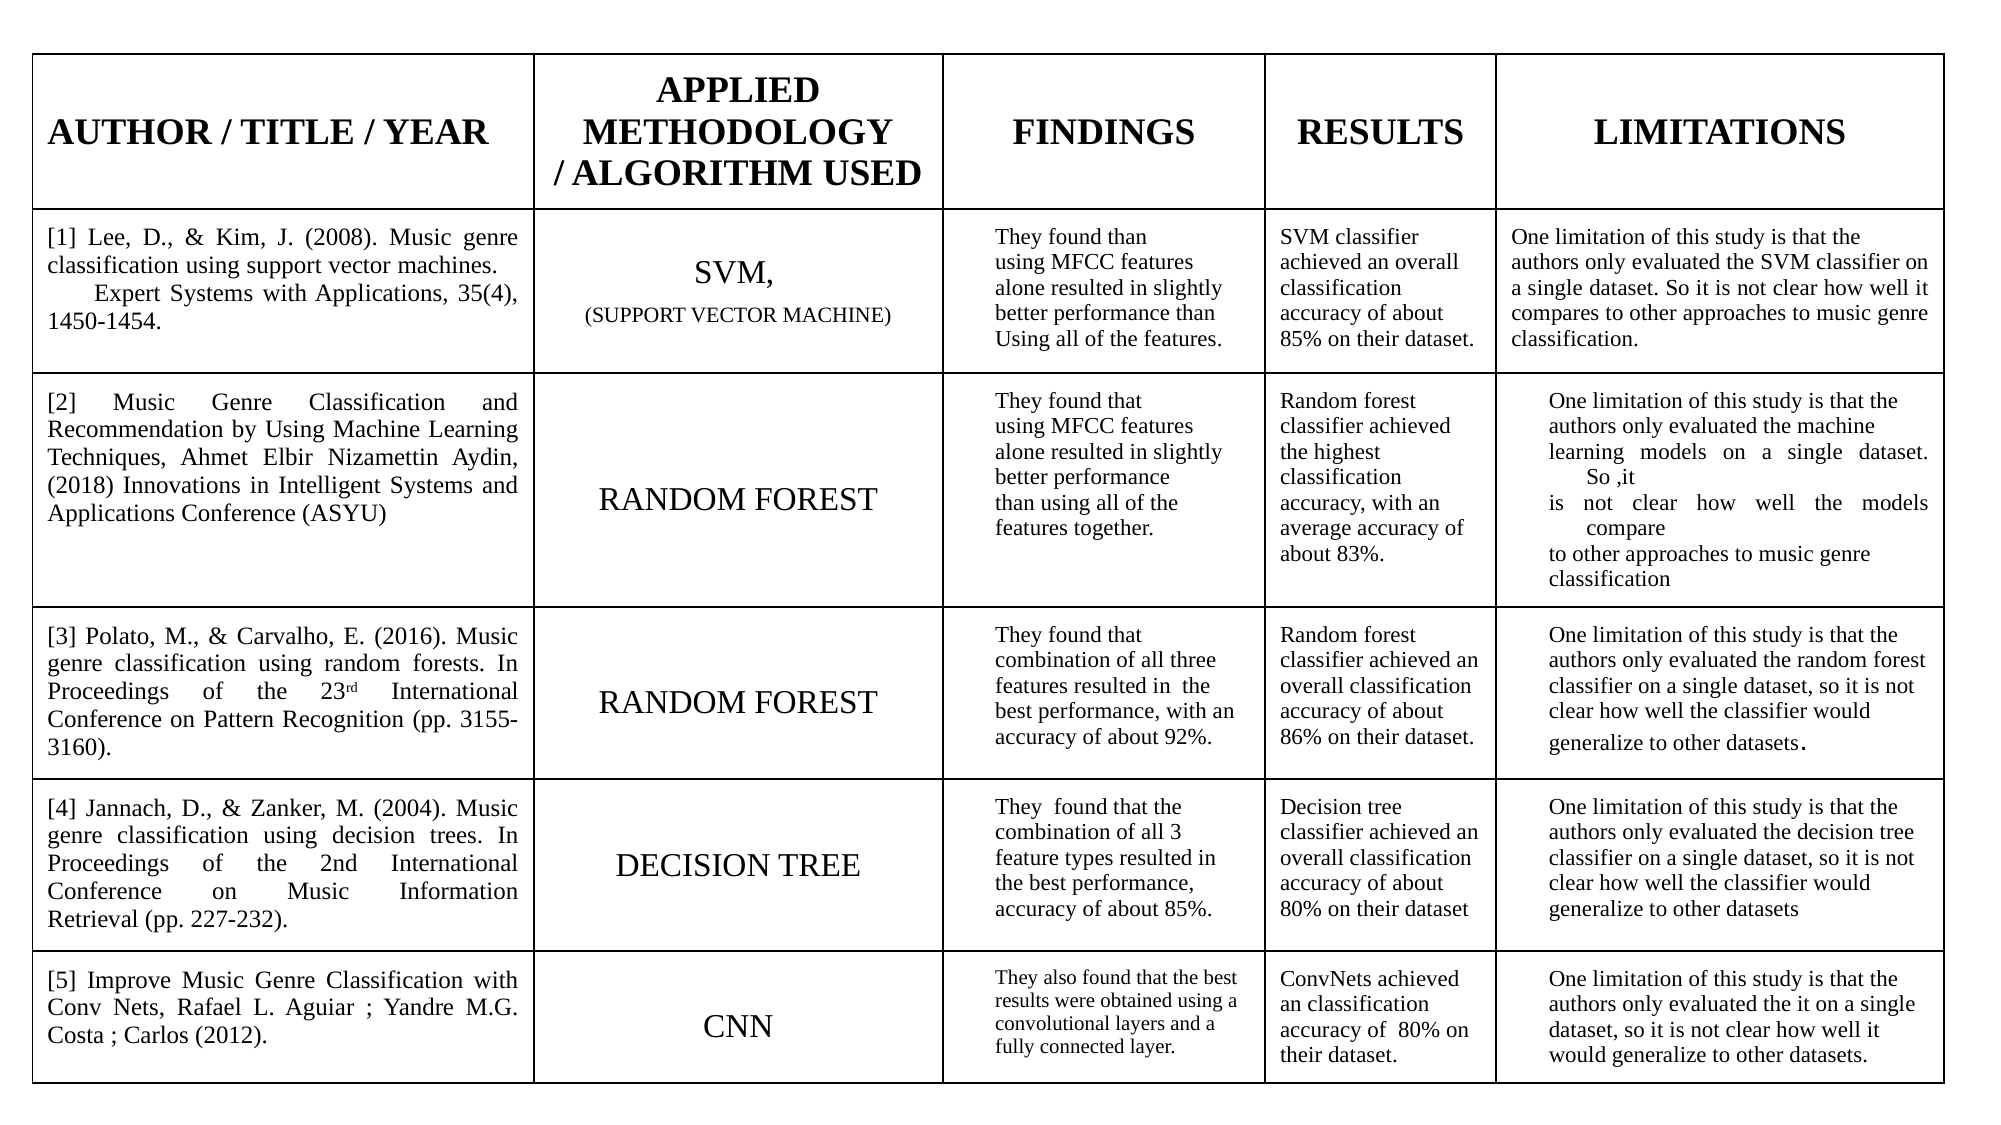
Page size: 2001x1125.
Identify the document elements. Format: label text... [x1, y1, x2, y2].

table_cell [1] Lee, D., & Kim, J. (2008). Music genre classification using support vector machines. Expert Systems with Applications, 35(4), 1450-1454. [33, 210, 533, 372]
table_cell One limitation of this study is that the authors only evaluated the decision tree classifier on a single dataset, so it is not clear how well the classifier would generalize to other datasets [1497, 780, 1943, 950]
table_cell One limitation of this study is that the authors only evaluated the random forest classifier on a single dataset, so it is not clear how well the classifier would generalize to other datasets. [1497, 608, 1943, 778]
table_cell [4] Jannach, D., & Zanker, M. (2004). Music genre classification using decision trees. In Proceedings of the 2nd International Conference on Music Information Retrieval (pp. 227-232). [33, 780, 533, 950]
table_cell They found that the combination of all 3 feature types resulted in the best performance, accuracy of about 85%. [944, 780, 1264, 950]
table_cell One limitation of this study is that the authors only evaluated the it on a single dataset, so it is not clear how well it would generalize to other datasets. [1497, 952, 1943, 1082]
table_cell They found that using MFCC features alone resulted in slightly better performance than using all of the features together. [944, 374, 1264, 606]
table_cell One limitation of this study is that the authors only evaluated the SVM classifier on a single dataset. So it is not clear how well it compares to other approaches to music genre classification. [1497, 210, 1943, 372]
table_header AUTHOR / TITLE / YEAR [33, 55, 533, 208]
table_cell CNN [535, 952, 942, 1082]
table_cell One limitation of this study is that the authors only evaluated the machine learning models on a single dataset. So ,it is not clear how well the models compare to other approaches to music genre classification [1497, 374, 1943, 606]
table_header APPLIED METHODOLOGY / ALGORITHM USED [535, 55, 942, 208]
table_cell RANDOM FOREST [535, 608, 942, 778]
table_cell They also found that the best results were obtained using a convolutional layers and a fully connected layer. [944, 952, 1264, 1082]
table_cell Random forest classifier achieved the highest classification accuracy, with an average accuracy of about 83%. [1266, 374, 1495, 606]
table_cell [5] Improve Music Genre Classification with Conv Nets, Rafael L. Aguiar ; Yandre M.G. Costa ; Carlos (2012). [33, 952, 533, 1082]
table_header FINDINGS [944, 55, 1264, 208]
table_cell They found than using MFCC features alone resulted in slightly better performance than Using all of the features. [944, 210, 1264, 372]
table_cell SVM classifier achieved an overall classification accuracy of about 85% on their dataset. [1266, 210, 1495, 372]
table_cell [3] Polato, M., & Carvalho, E. (2016). Music genre classification using random forests. In Proceedings of the 23rd International Conference on Pattern Recognition (pp. 3155-3160). [33, 608, 533, 778]
table_cell [2] Music Genre Classification and Recommendation by Using Machine Learning Techniques, Ahmet Elbir Nizamettin Aydin, (2018) Innovations in Intelligent Systems and Applications Conference (ASYU) [33, 374, 533, 606]
table_cell DECISION TREE [535, 780, 942, 950]
table_cell SVM, (SUPPORT VECTOR MACHINE) [535, 210, 942, 372]
table_cell Random forest classifier achieved an overall classification accuracy of about 86% on their dataset. [1266, 608, 1495, 778]
table_cell They found that combination of all three features resulted in the best performance, with an accuracy of about 92%. [944, 608, 1264, 778]
table_header RESULTS [1266, 55, 1495, 208]
table_cell RANDOM FOREST [535, 374, 942, 606]
table_cell Decision tree classifier achieved an overall classification accuracy of about 80% on their dataset [1266, 780, 1495, 950]
table_header LIMITATIONS [1497, 55, 1943, 208]
table_cell ConvNets achieved an classification accuracy of 80% on their dataset. [1266, 952, 1495, 1082]
